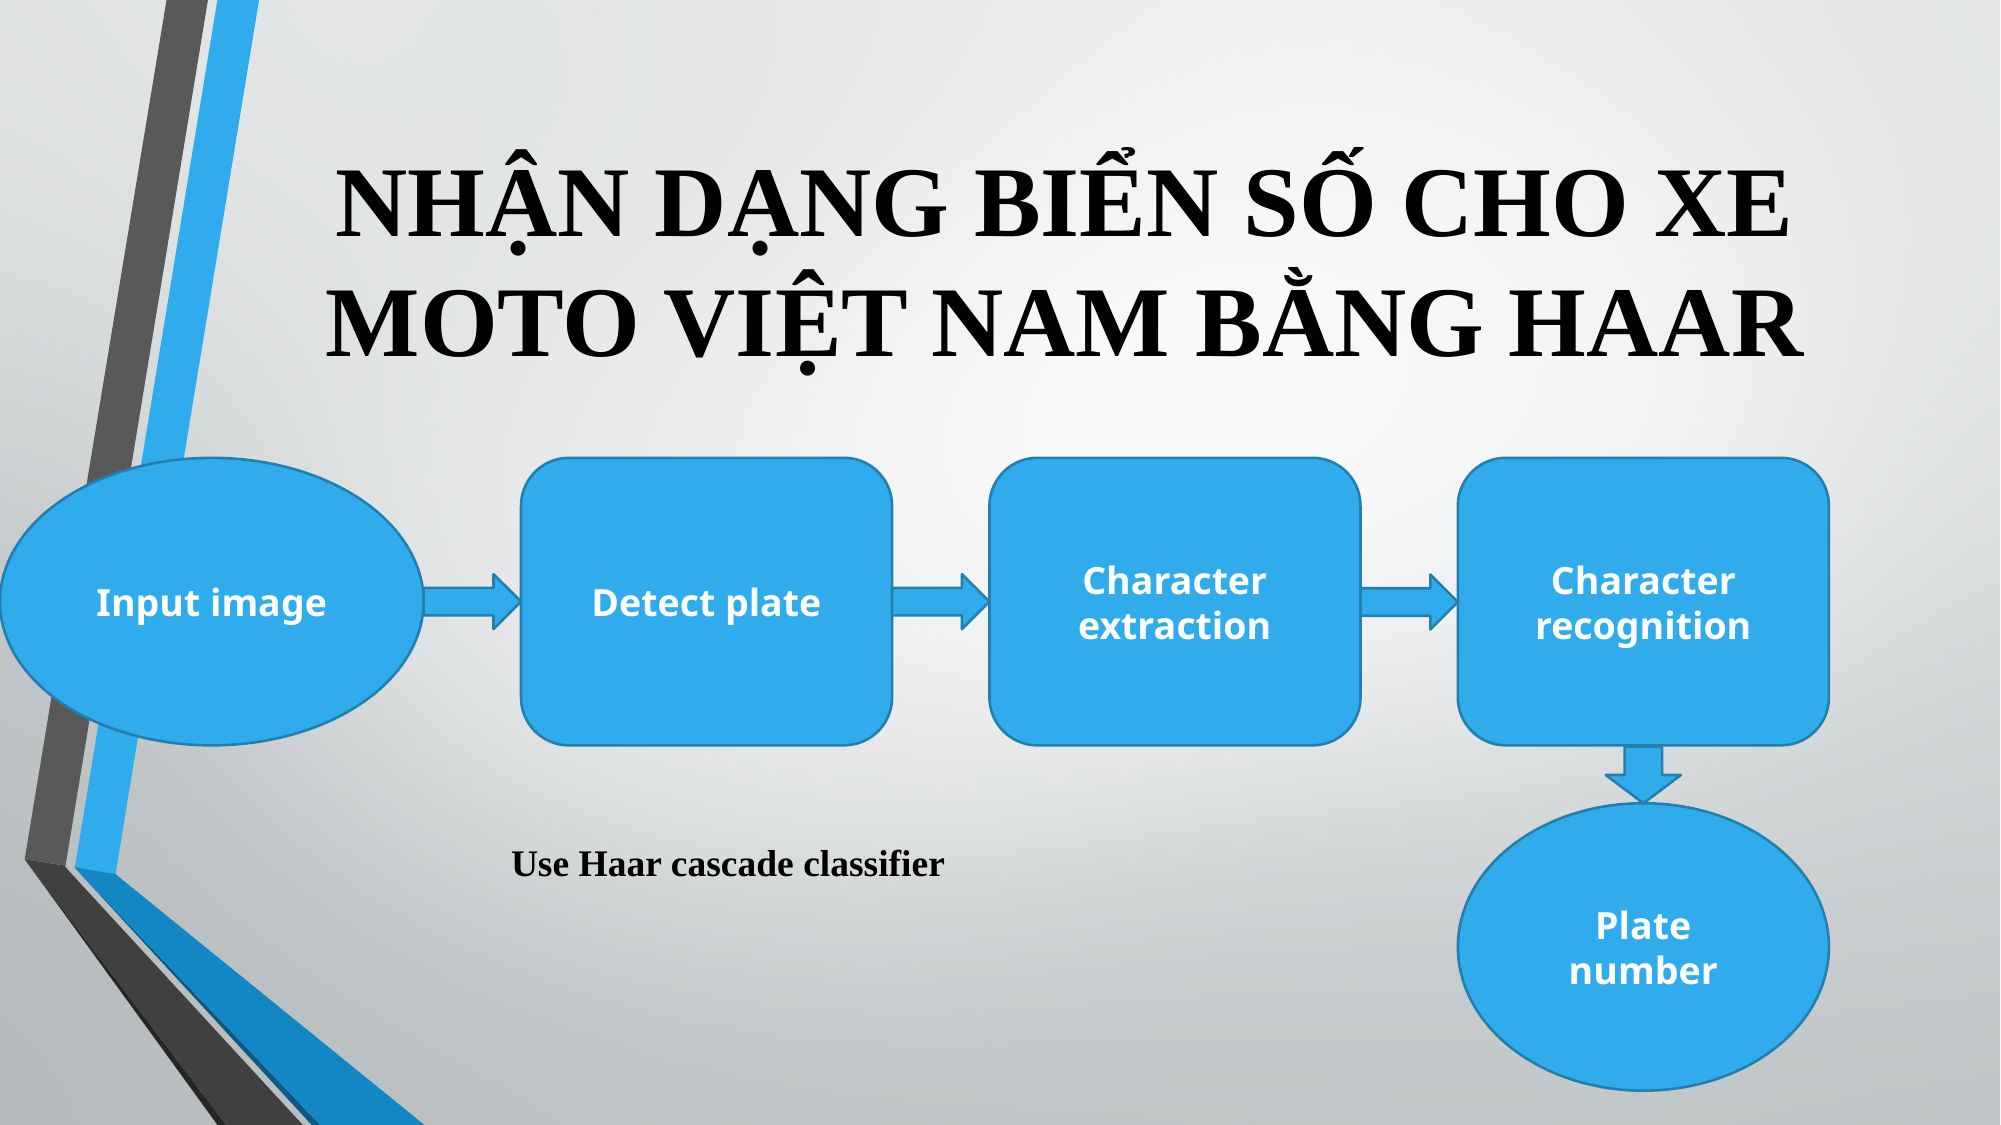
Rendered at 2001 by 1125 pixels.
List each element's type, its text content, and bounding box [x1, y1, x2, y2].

title NHẬN DẠNG BIỂN SỐ CHO XE MOTO VIỆT NAM BẰNG HAAR [243, 112, 1887, 400]
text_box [0, 457, 1830, 1092]
